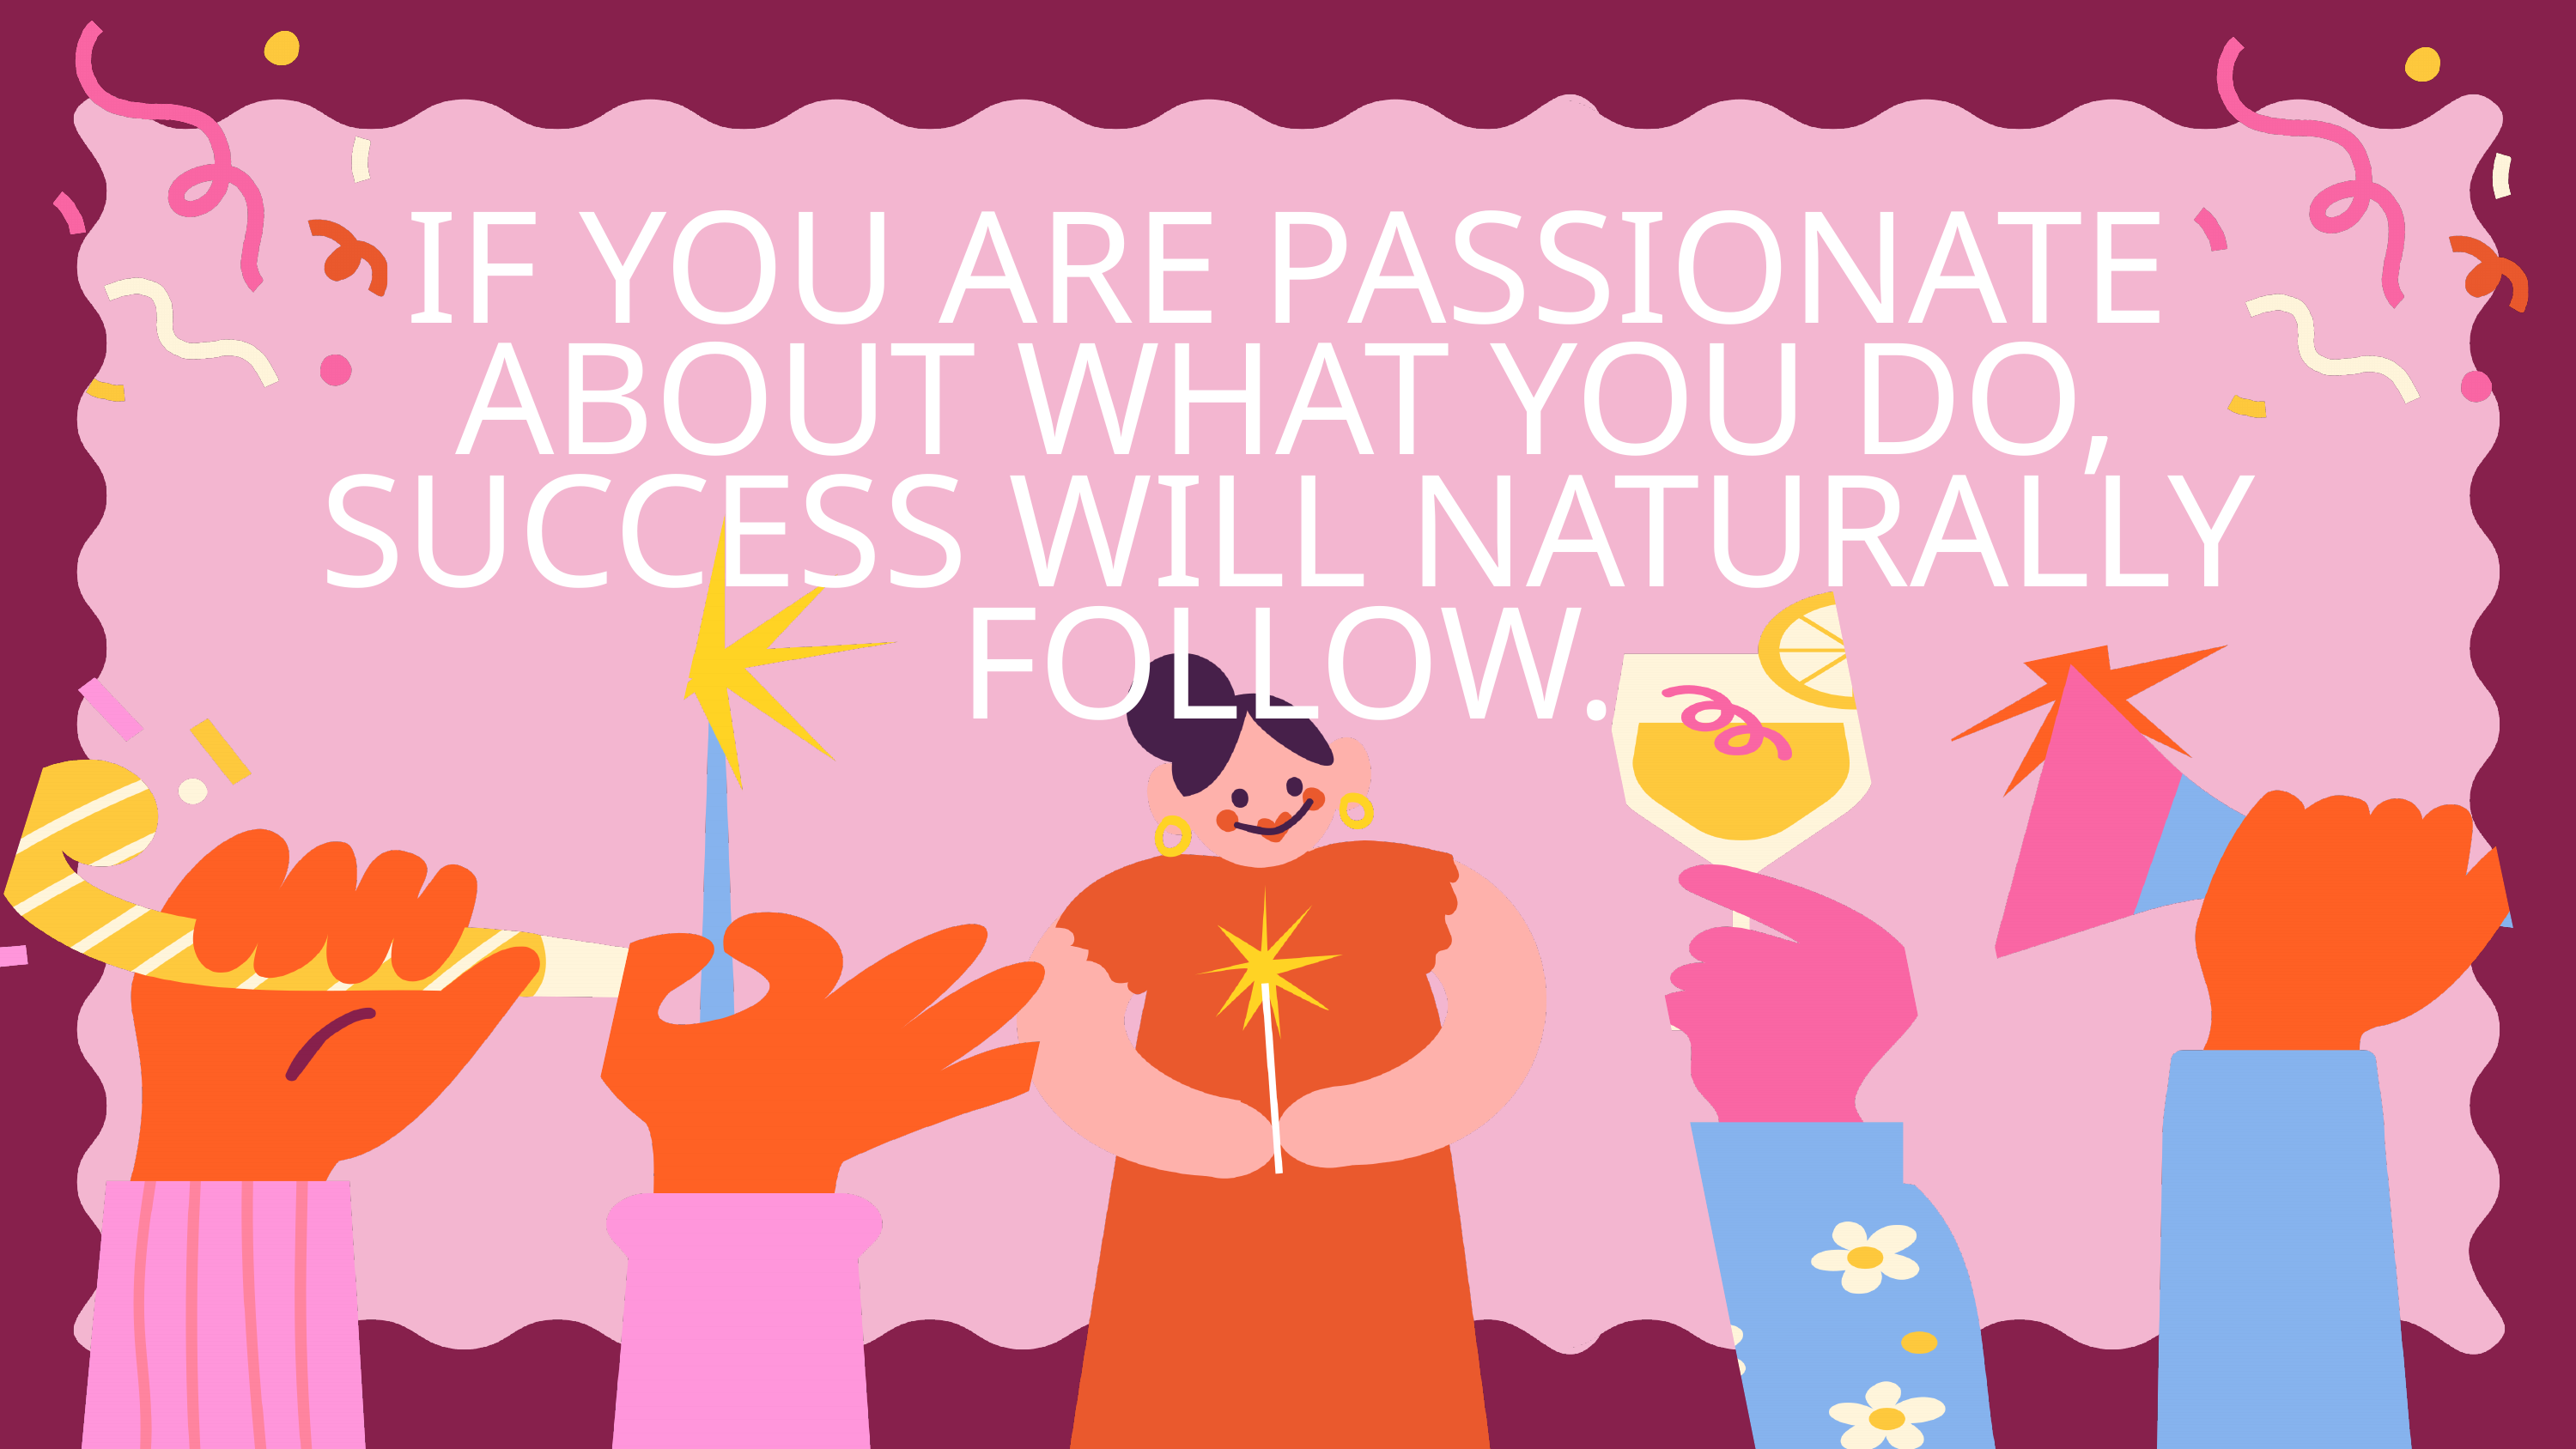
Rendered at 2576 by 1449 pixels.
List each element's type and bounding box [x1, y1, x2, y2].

text_box [2086, 1006, 2576, 1449]
text_box [52, 20, 388, 70]
text_box [1742, 1383, 2005, 1449]
text_box [518, 1383, 965, 1449]
text_box [951, 1383, 1633, 1449]
text_box [0, 756, 500, 1449]
text_box [2194, 36, 2529, 76]
text_box [52, 73, 2524, 1376]
